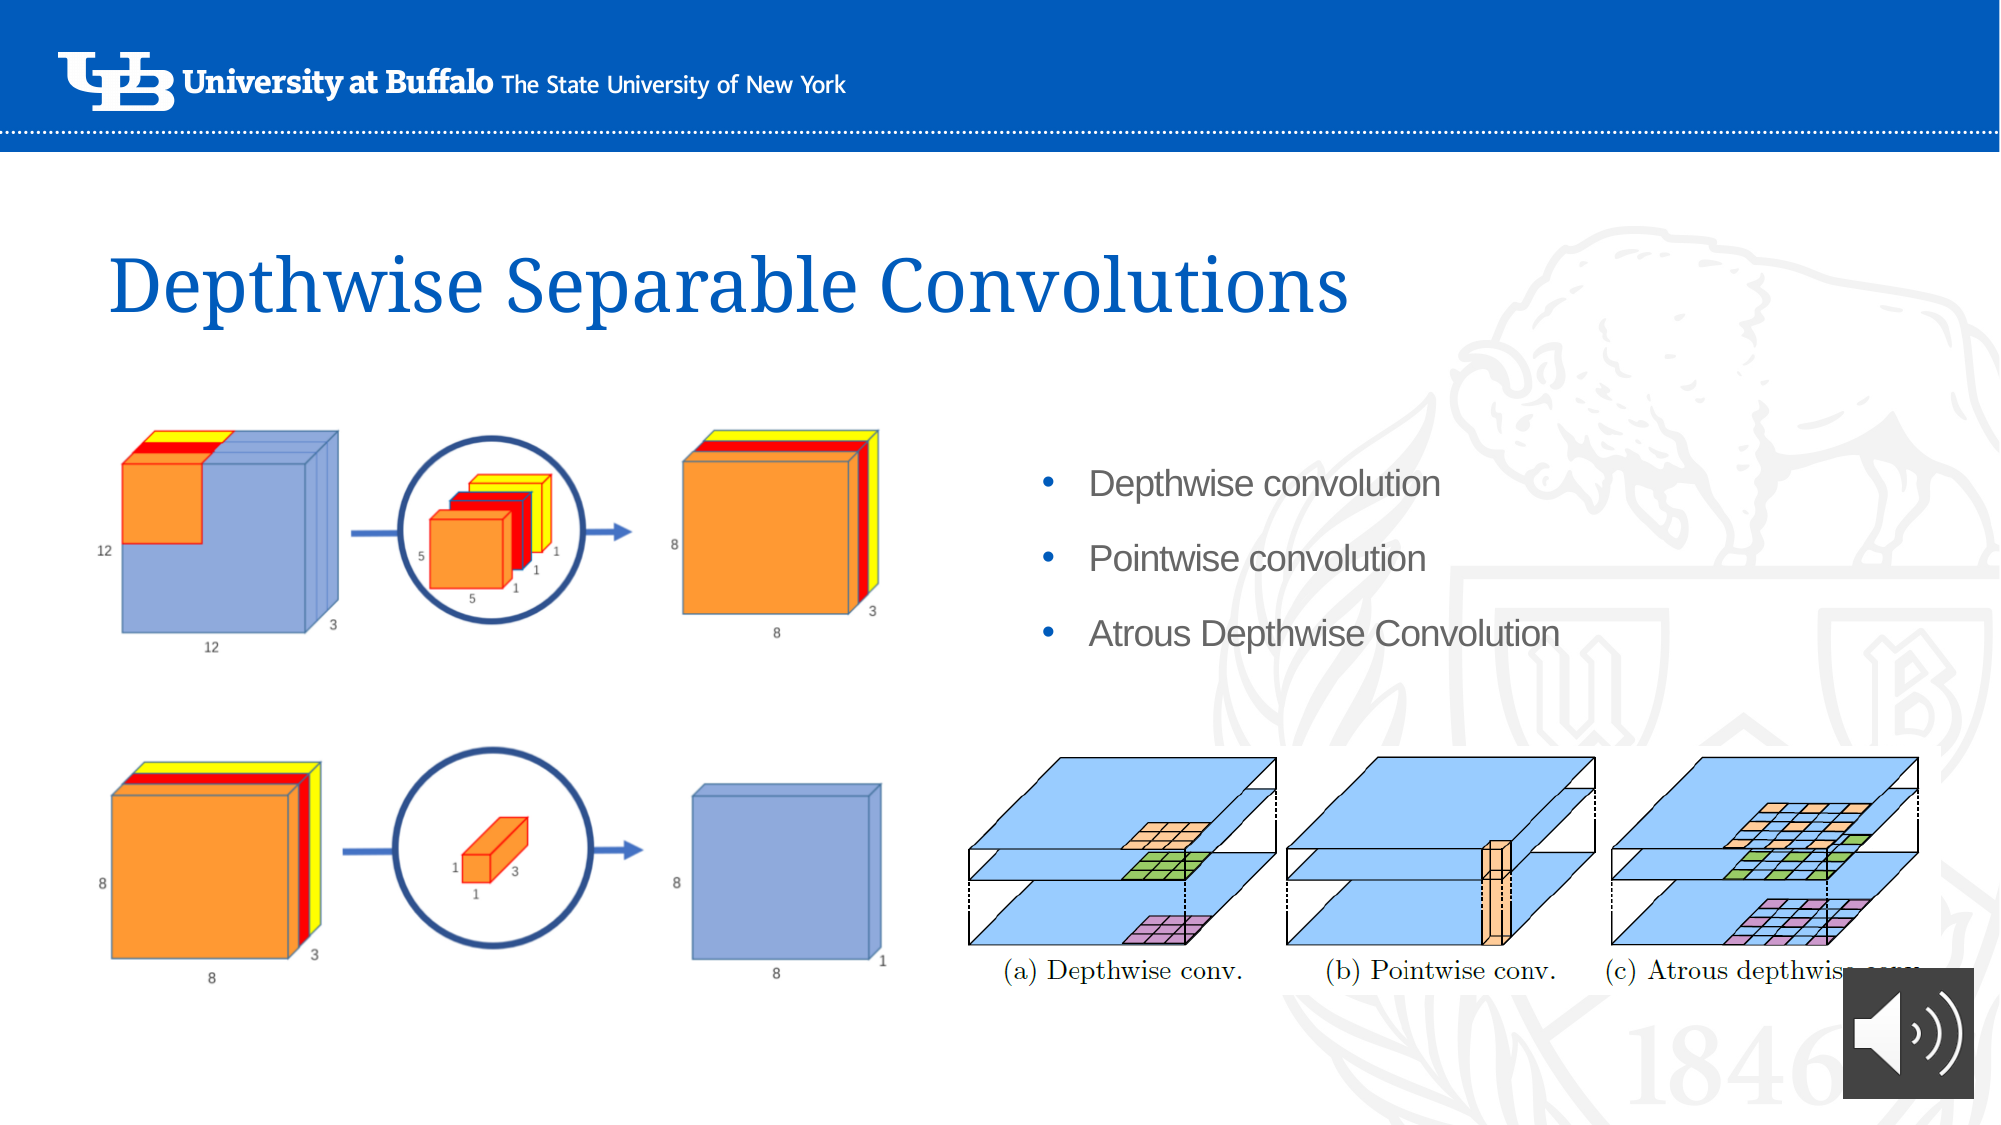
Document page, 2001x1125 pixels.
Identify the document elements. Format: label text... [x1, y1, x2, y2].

picture [0, 0, 2000, 1125]
list Depthwise convolution Pointwise convolution Atrous Depthwise Convolution [1026, 442, 1870, 690]
title Depthwise Separable Convolutions [93, 216, 1819, 335]
